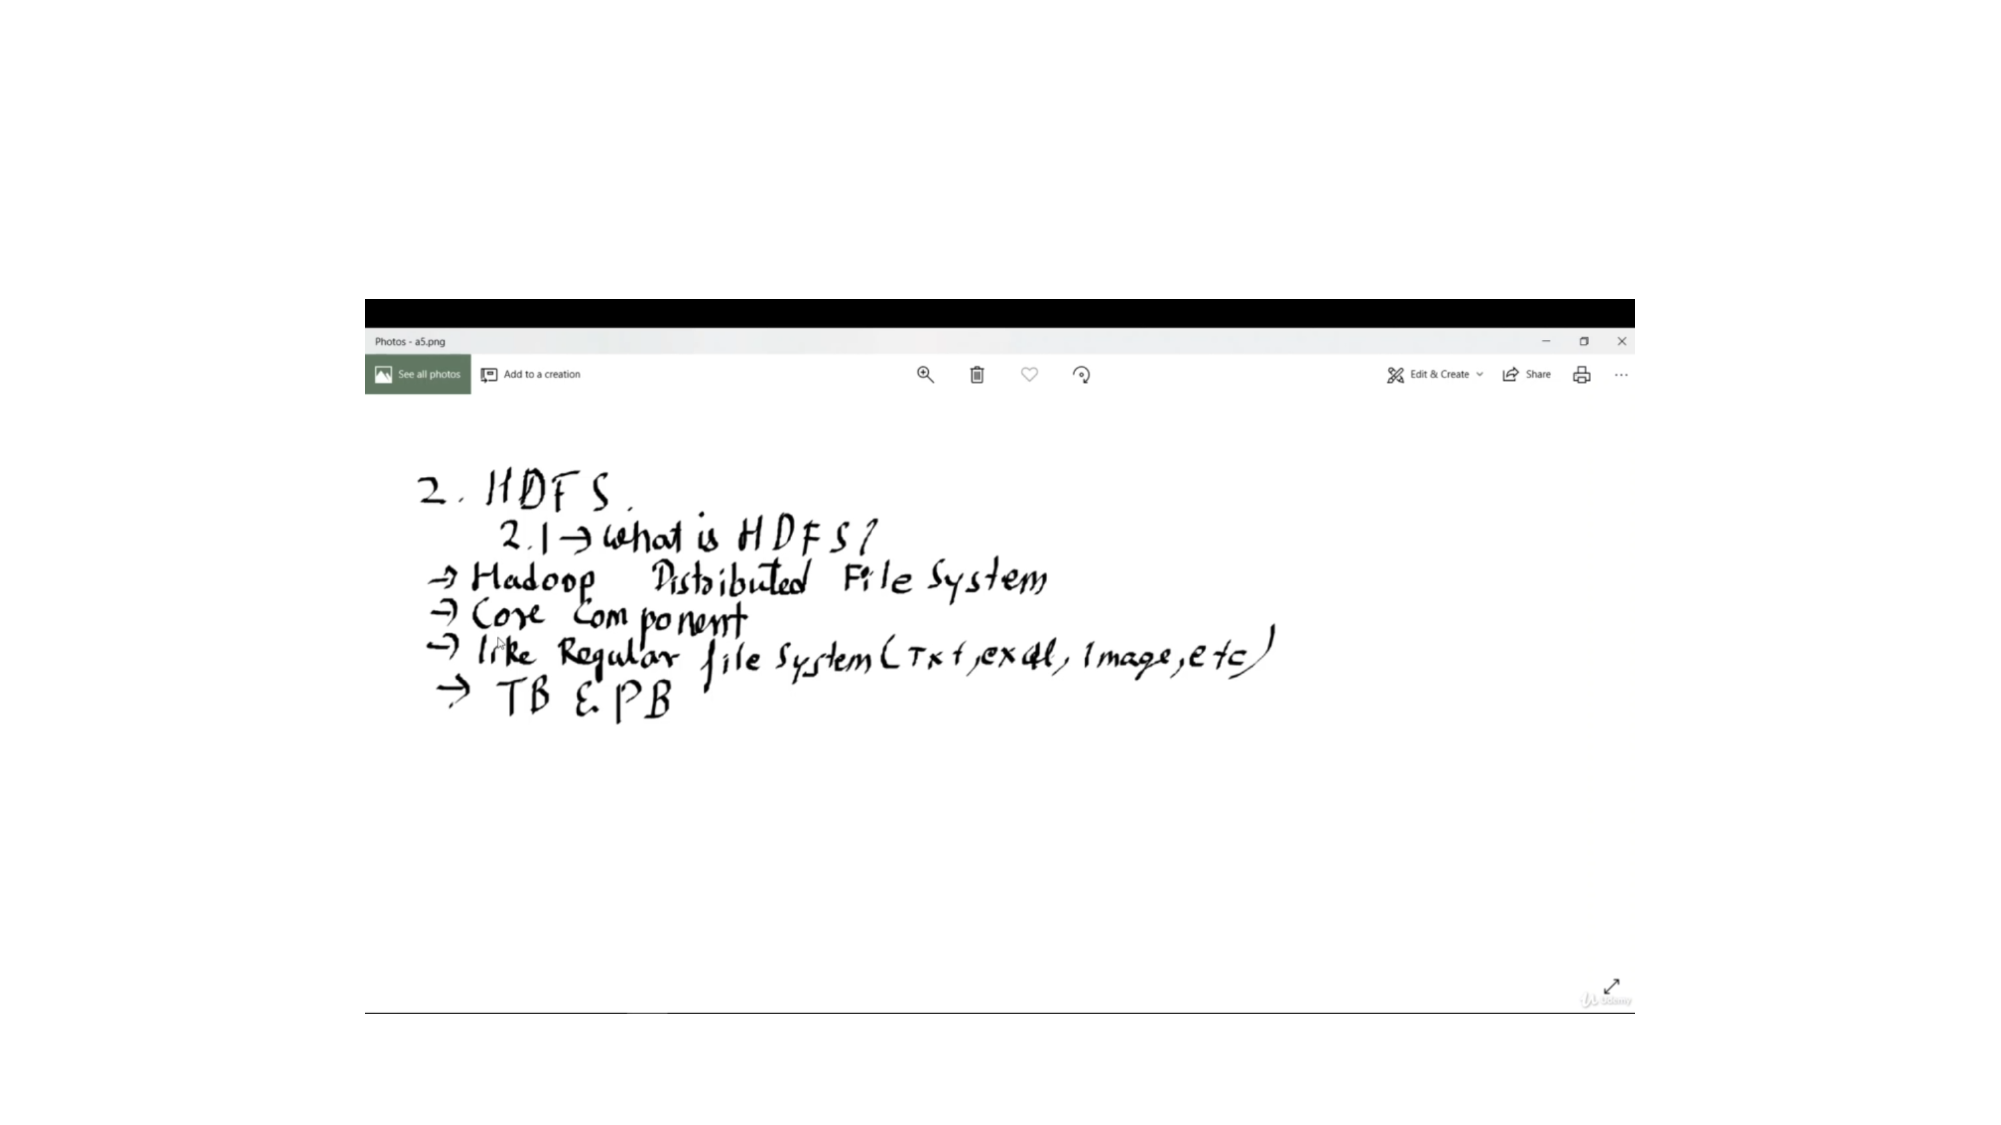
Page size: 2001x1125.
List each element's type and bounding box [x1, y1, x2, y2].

list [365, 299, 1635, 1014]
